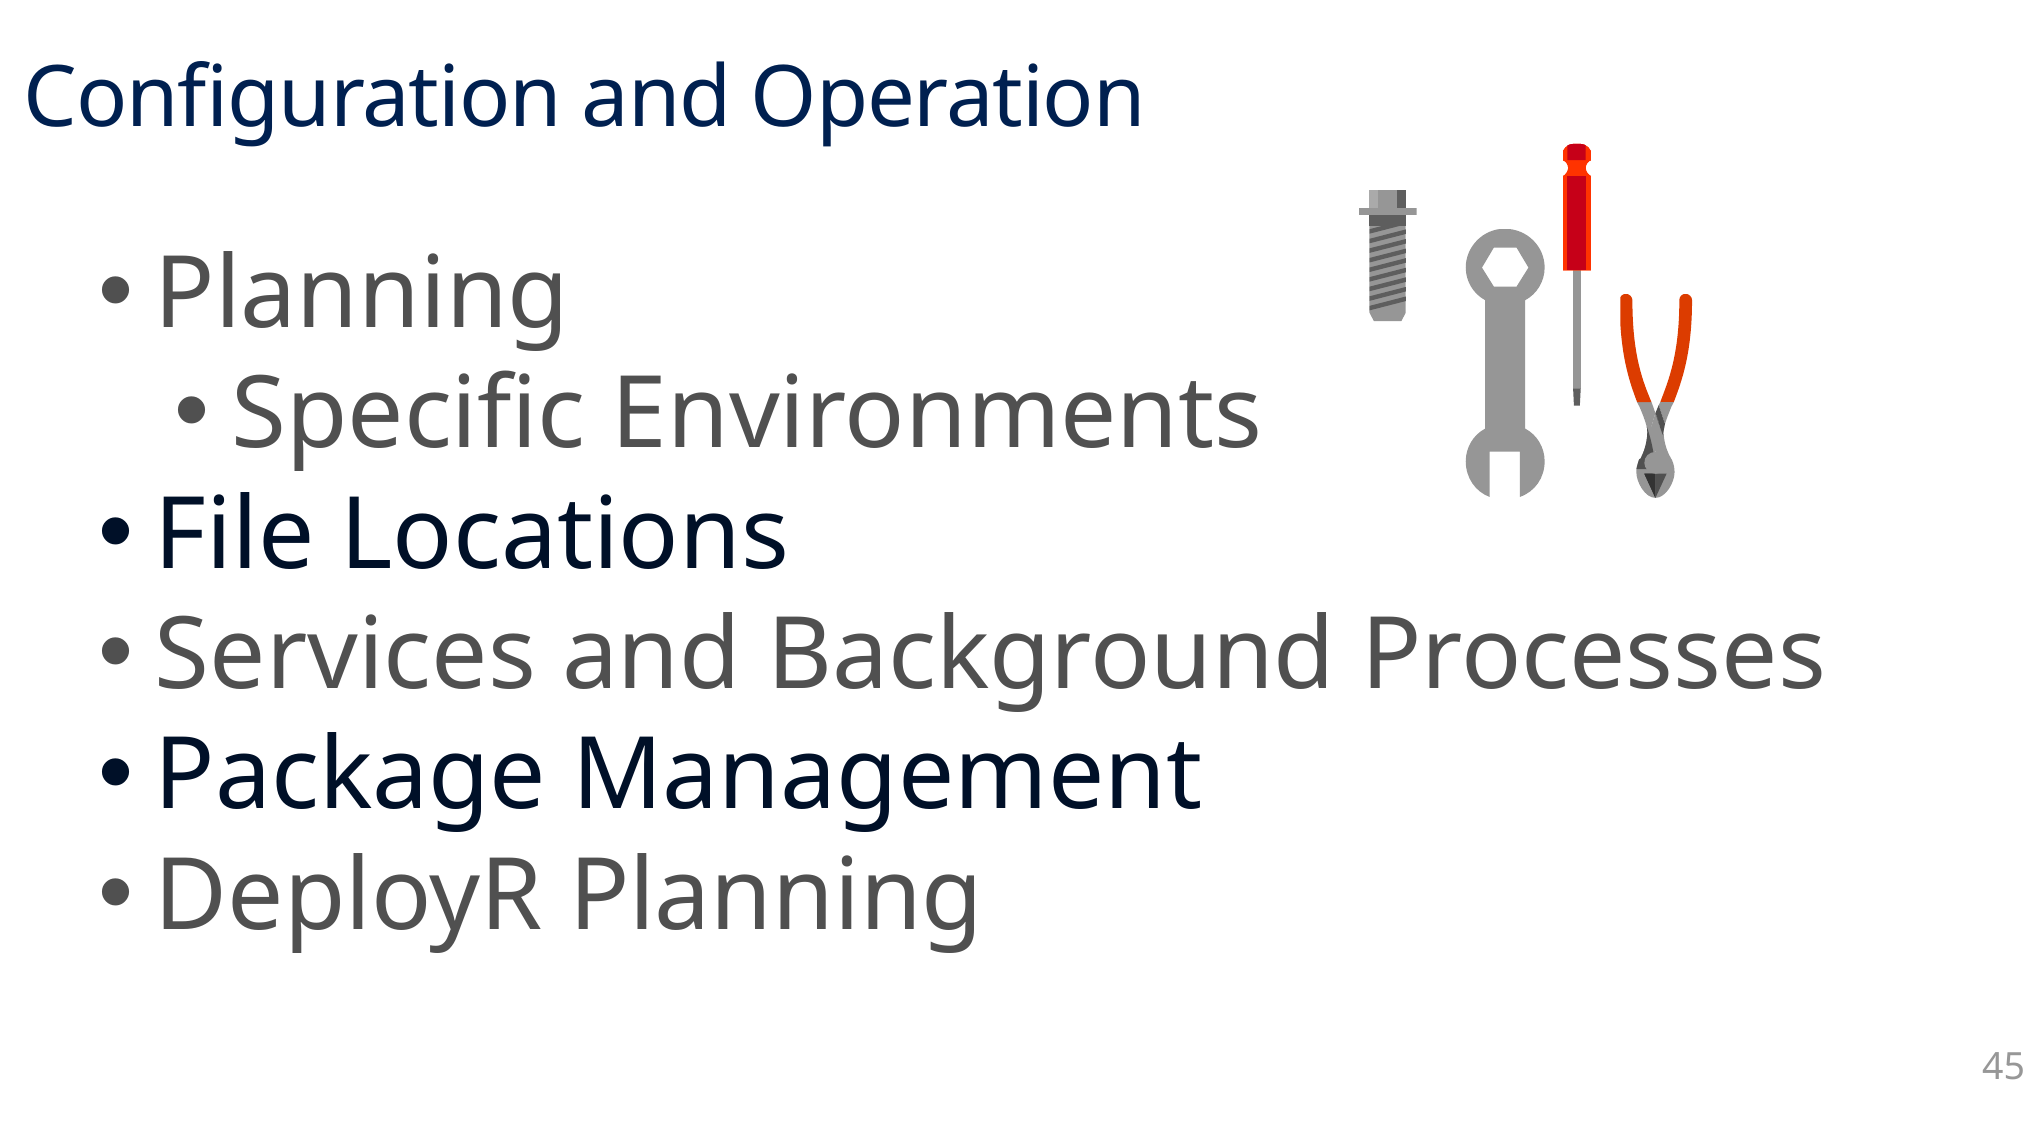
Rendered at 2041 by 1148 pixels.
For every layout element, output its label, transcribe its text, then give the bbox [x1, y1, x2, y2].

text_box Planning Specific Environments File Locations Services and Background Processes Package Management DeployR Planning [68, 217, 1858, 975]
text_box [1357, 142, 1693, 499]
slide_number 45 [1890, 1036, 2041, 1099]
title Configuration and Operation [0, 38, 1265, 181]
